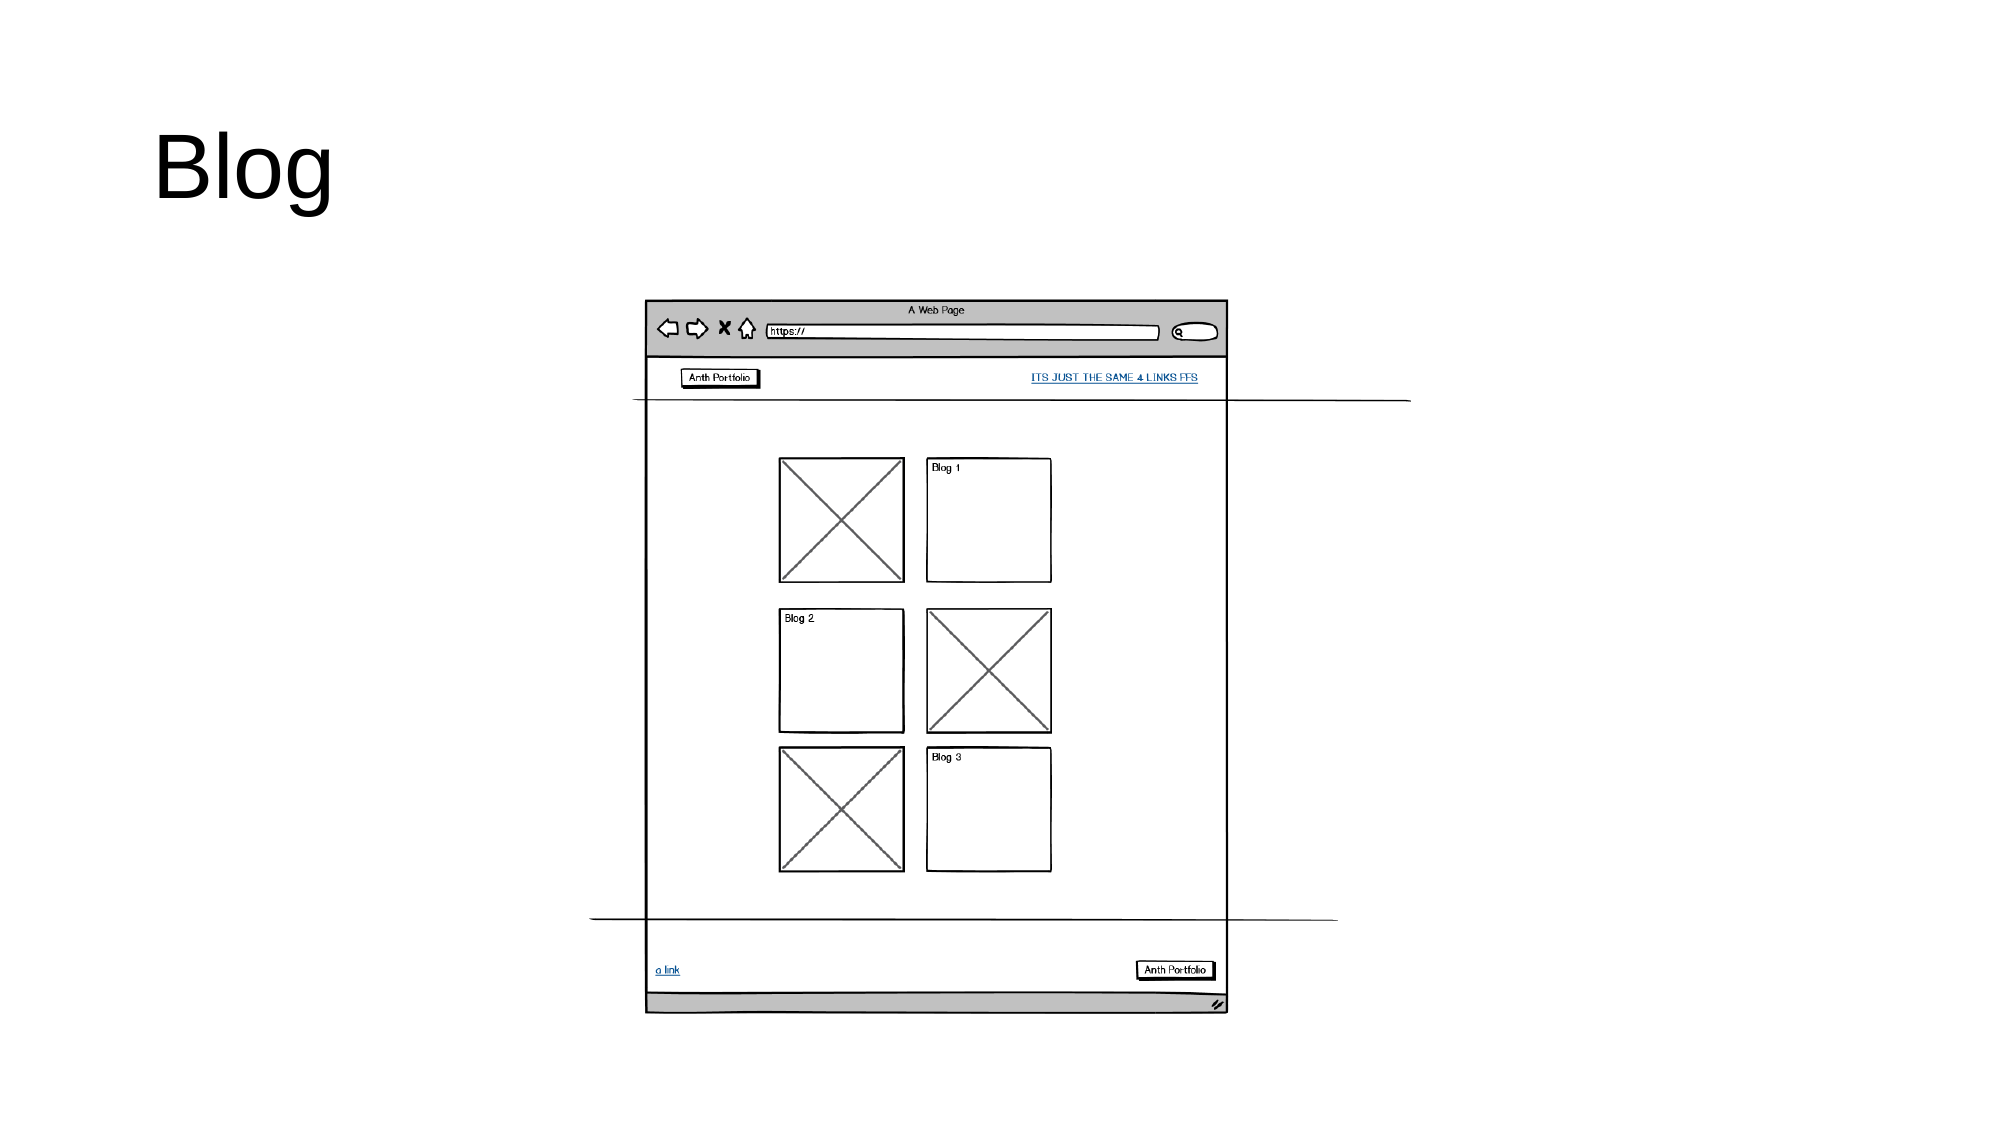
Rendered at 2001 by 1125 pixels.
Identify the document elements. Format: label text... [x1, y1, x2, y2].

text_box Blog [137, 59, 1863, 278]
picture [589, 299, 1411, 1014]
